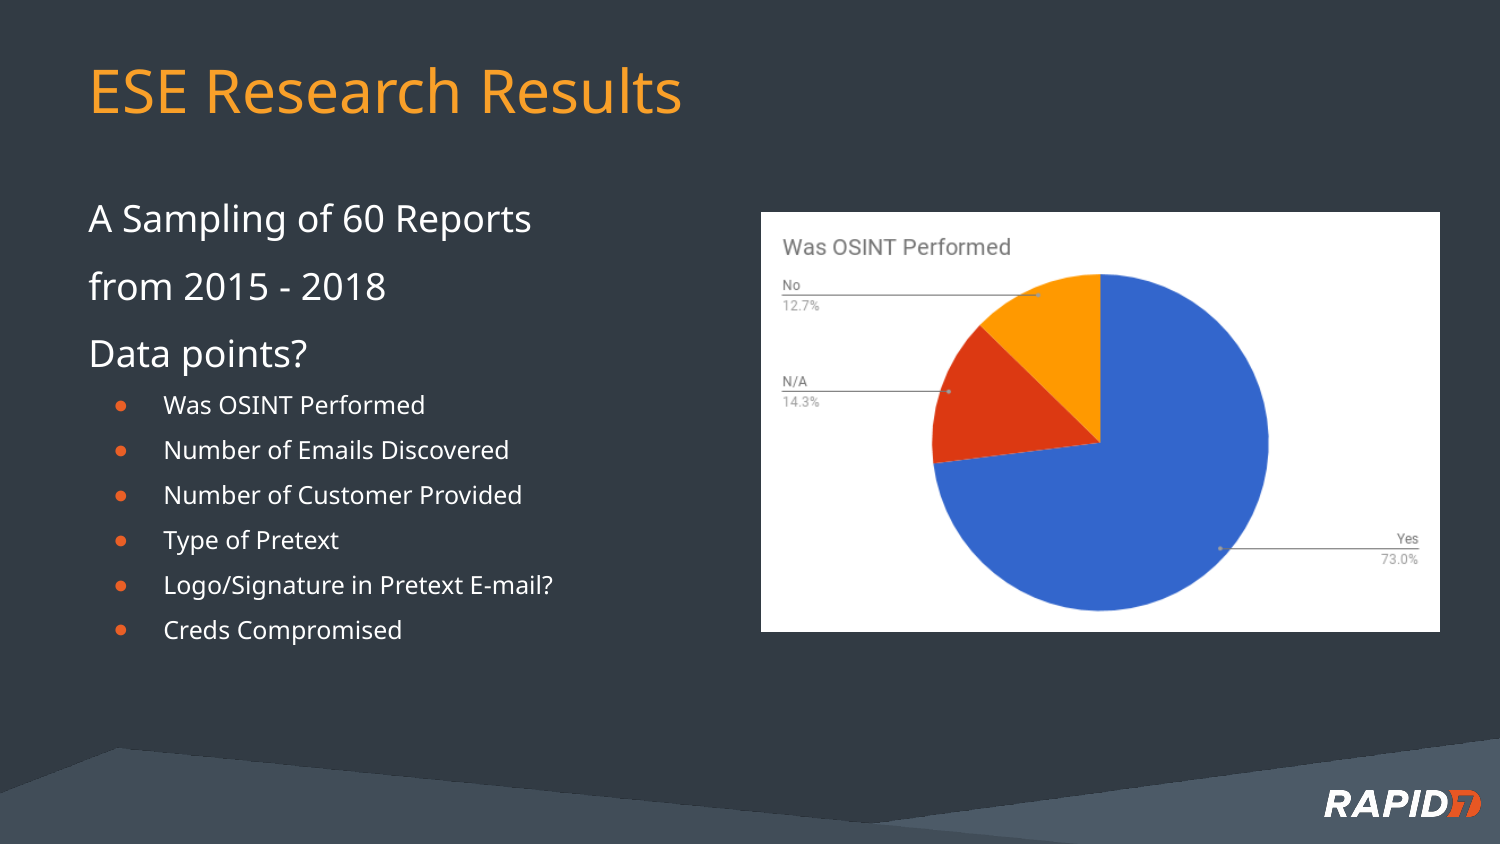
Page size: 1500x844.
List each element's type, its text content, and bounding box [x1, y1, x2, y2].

picture [761, 212, 1440, 632]
picture [0, 737, 1500, 844]
title ESE Research Results [77, 55, 1430, 132]
list A Sampling of 60 Reports from 2015 - 2018 Data points? Was OSINT Performed Number of Emails Discovered Number of Customer Provided Type of Pretext Logo/Signature in Pretext E-mail? Creds Compromised [77, 161, 1430, 770]
